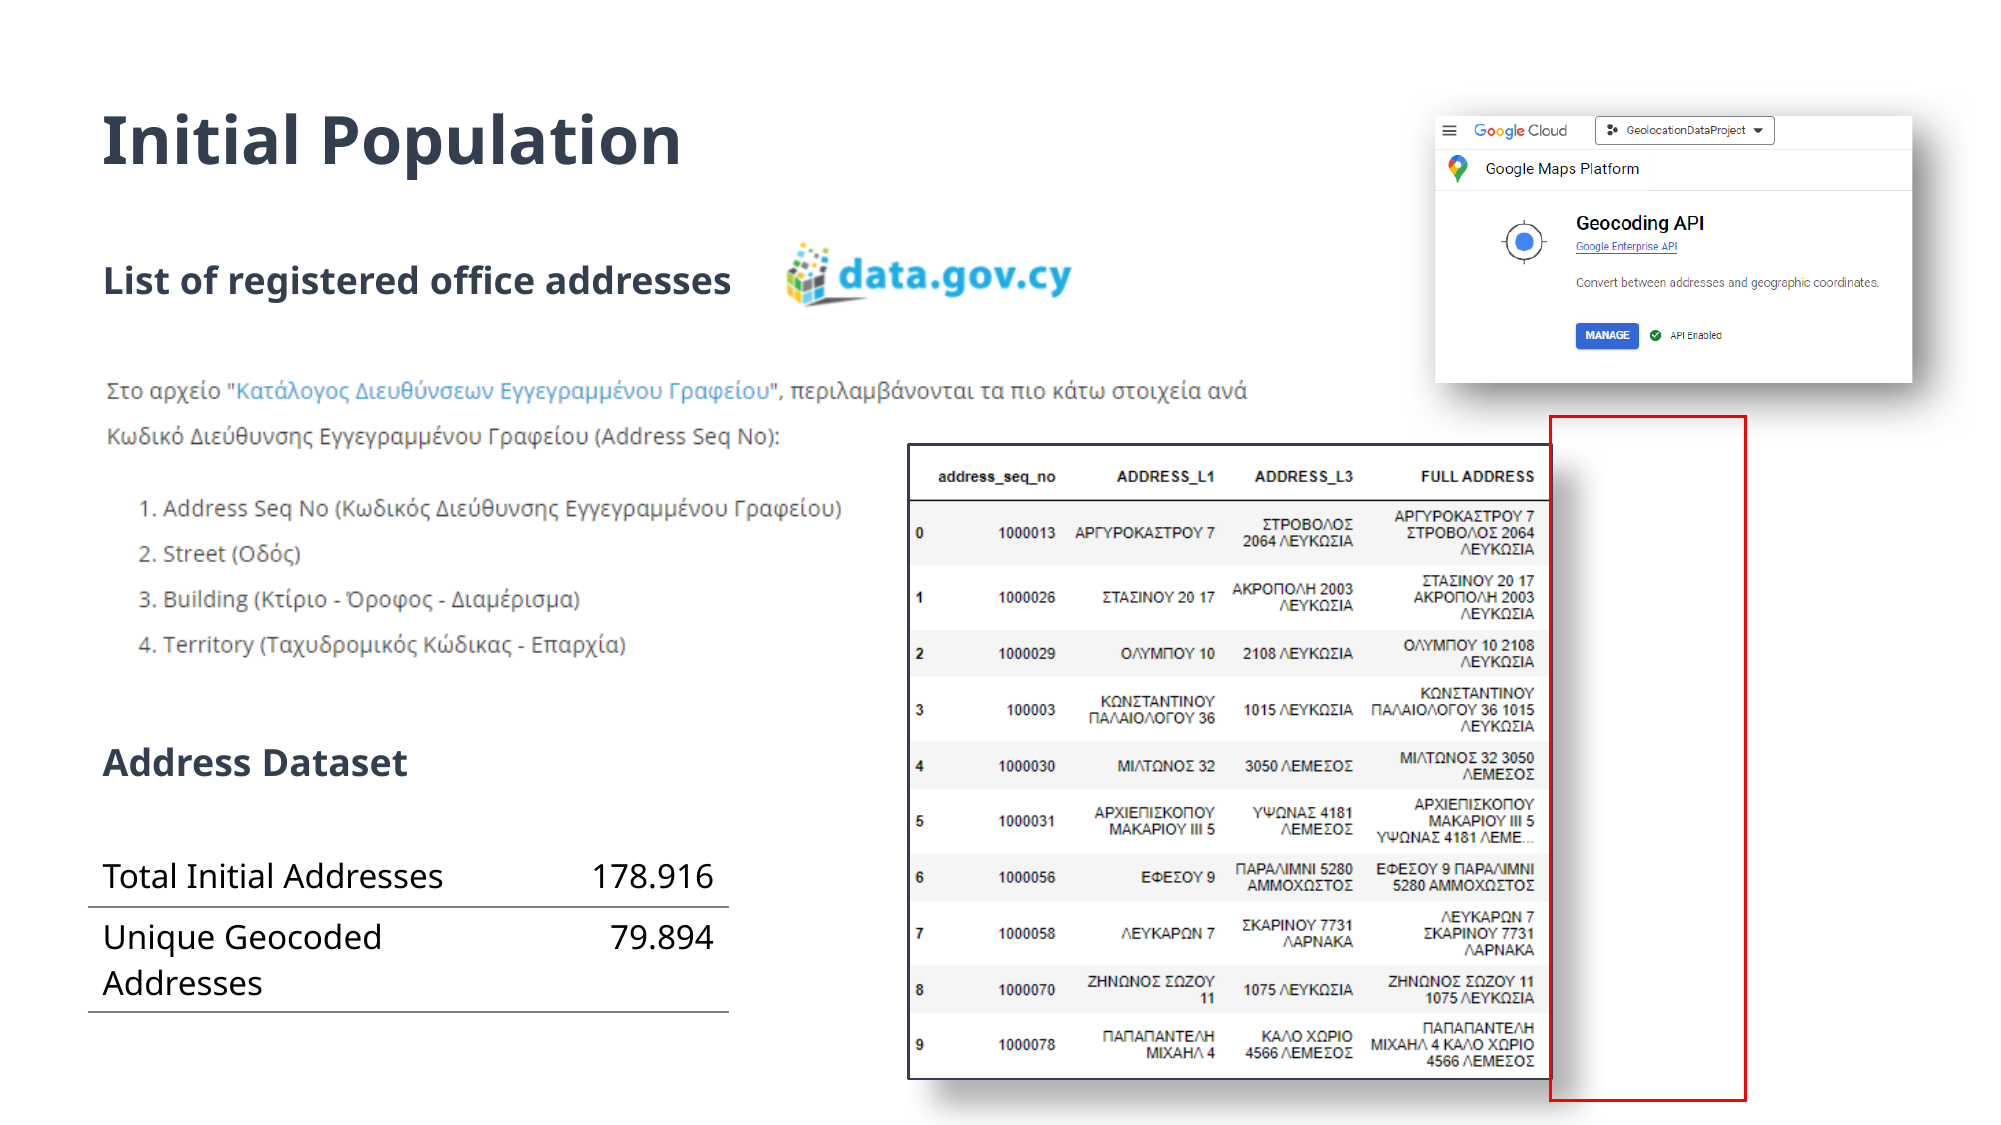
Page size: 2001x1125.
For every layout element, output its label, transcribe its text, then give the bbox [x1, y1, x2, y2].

text_box Address Dataset [87, 731, 730, 792]
text_box [1550, 430, 1747, 1102]
table_cell Unique Geocoded Addresses [88, 908, 546, 1011]
picture [87, 349, 1551, 1079]
table_header 178.916 [546, 846, 729, 906]
title Initial Population [87, 63, 797, 222]
table_header Total Initial Addresses [88, 846, 546, 906]
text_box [1435, 116, 1913, 383]
text_box List of registered office addresses [87, 249, 743, 310]
picture [743, 213, 1116, 326]
table_cell 79.894 [546, 908, 729, 1011]
